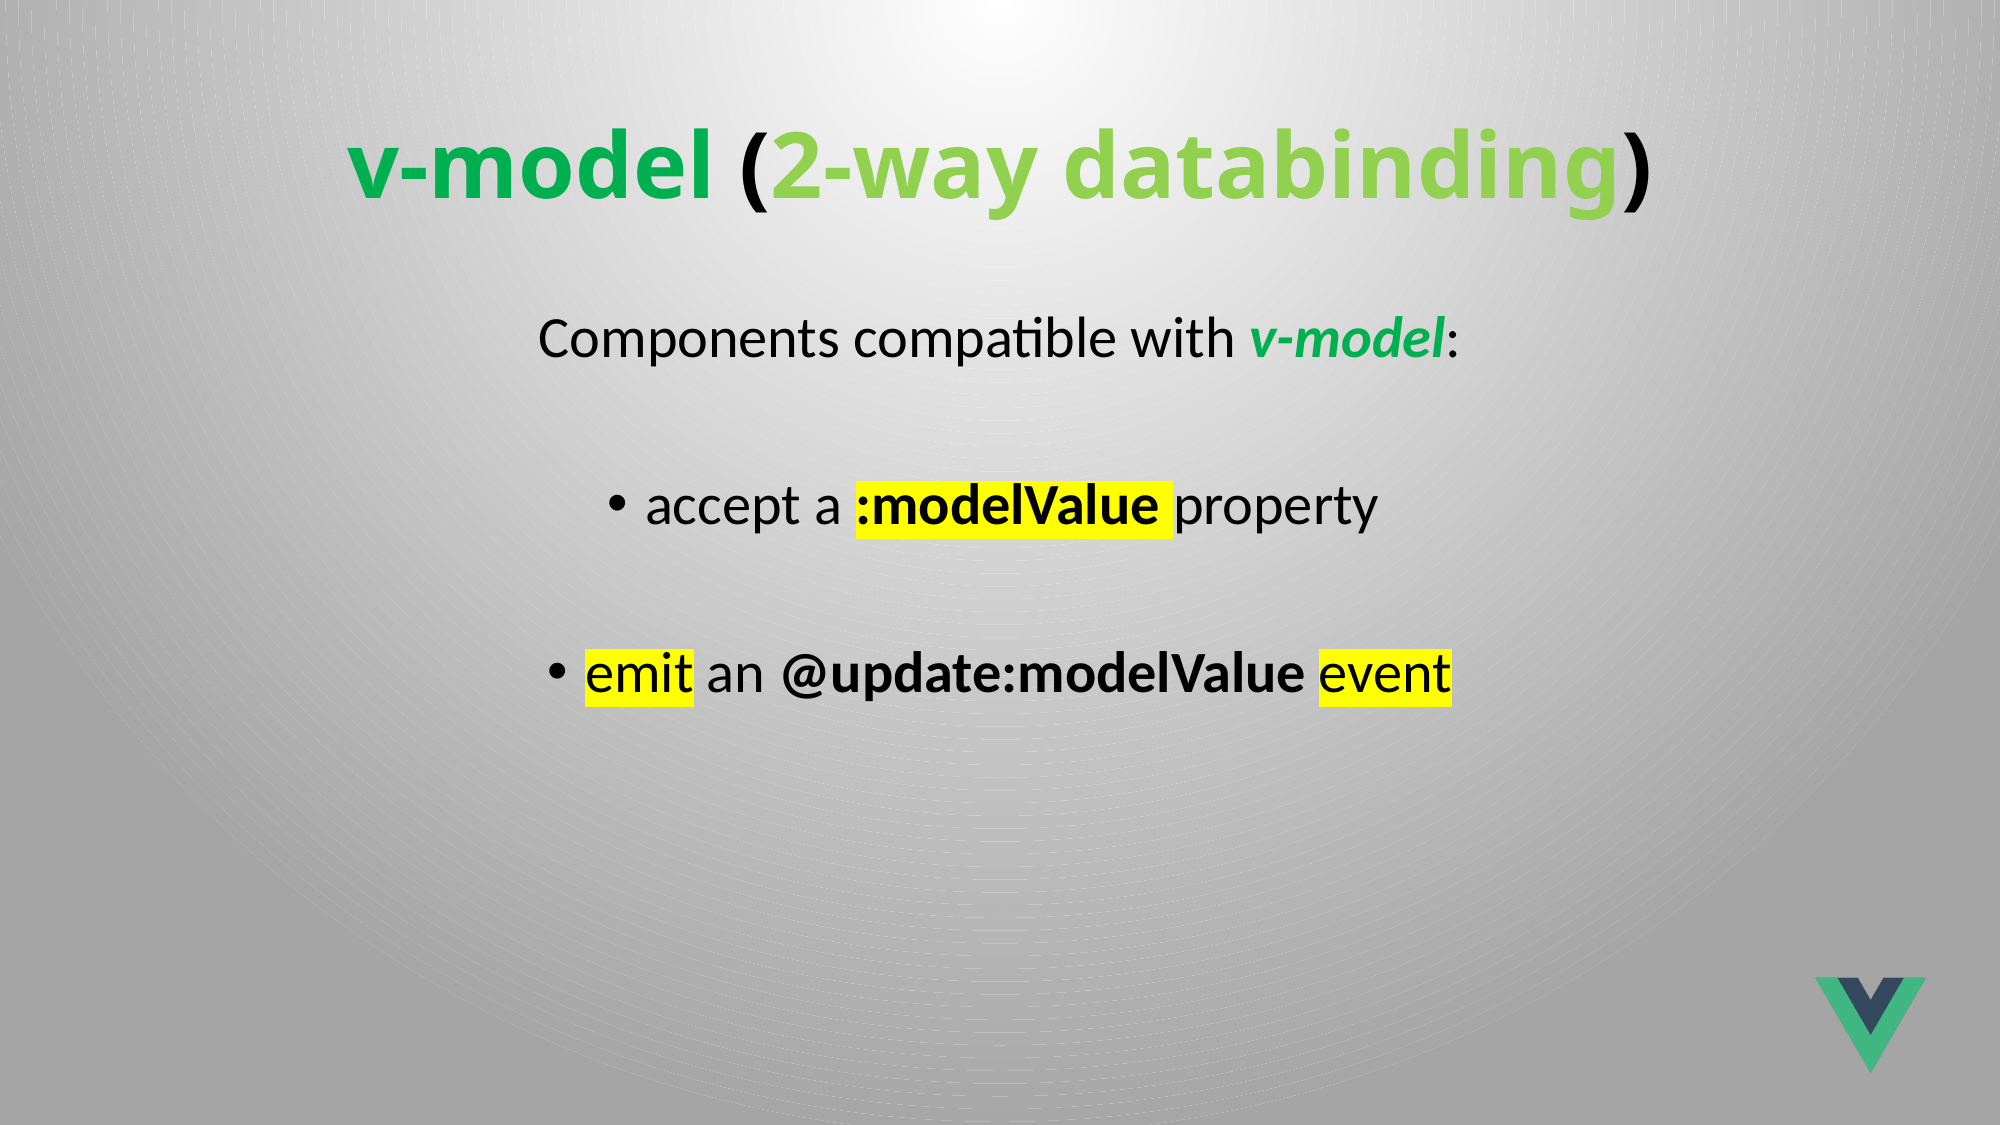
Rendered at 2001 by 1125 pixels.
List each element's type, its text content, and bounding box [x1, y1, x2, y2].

list Components compatible with v-model: accept a :modelValue property emit an @update:modelValue event [137, 299, 1863, 1014]
title v-model (2-way databinding) [137, 59, 1863, 278]
picture [1815, 970, 1926, 1081]
